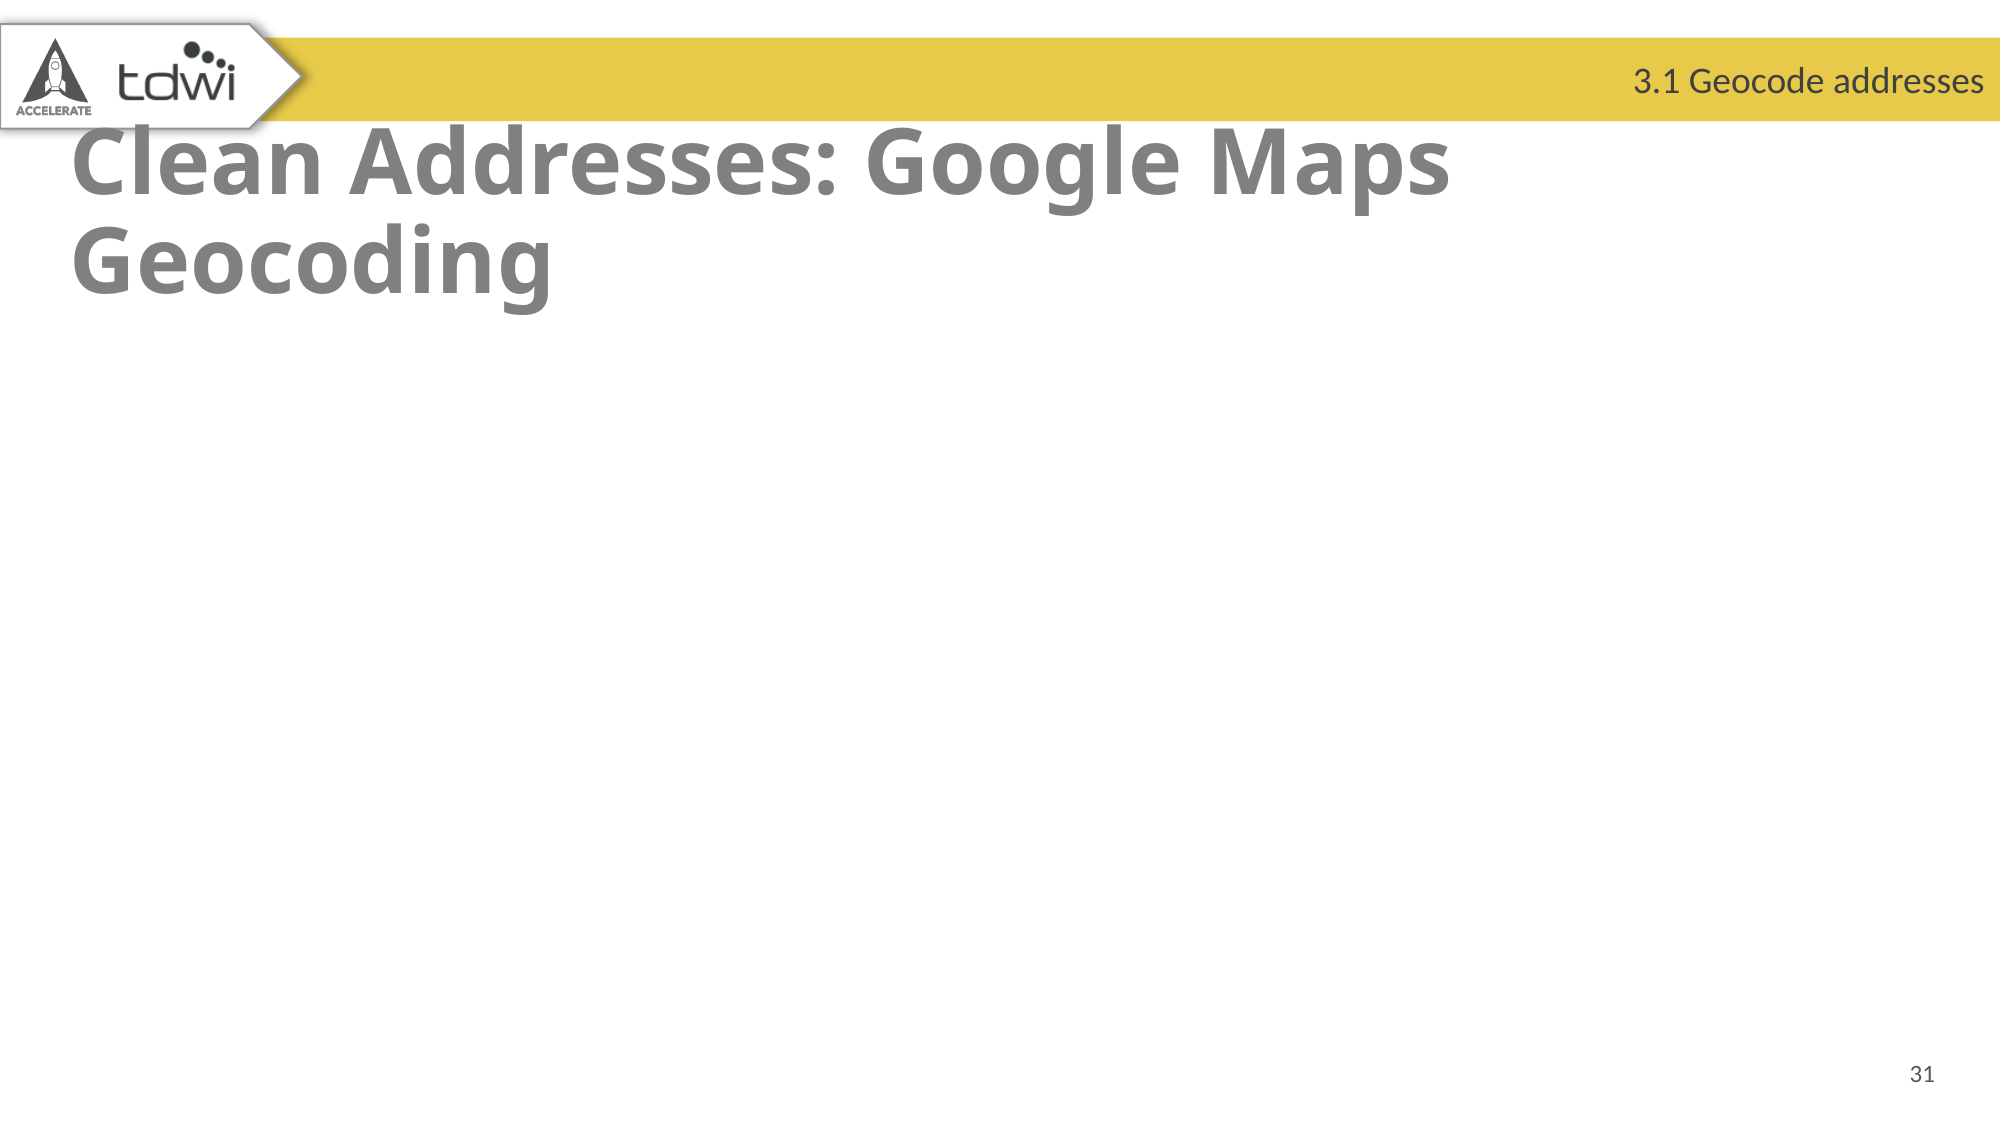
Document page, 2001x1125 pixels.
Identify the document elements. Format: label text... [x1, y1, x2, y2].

picture [115, 35, 239, 108]
slide_number 31 [1500, 1042, 1950, 1103]
title Clean Addresses: Google Maps Geocoding [54, 150, 1950, 278]
text_box 3.1 Geocode addresses [1279, 48, 2000, 109]
